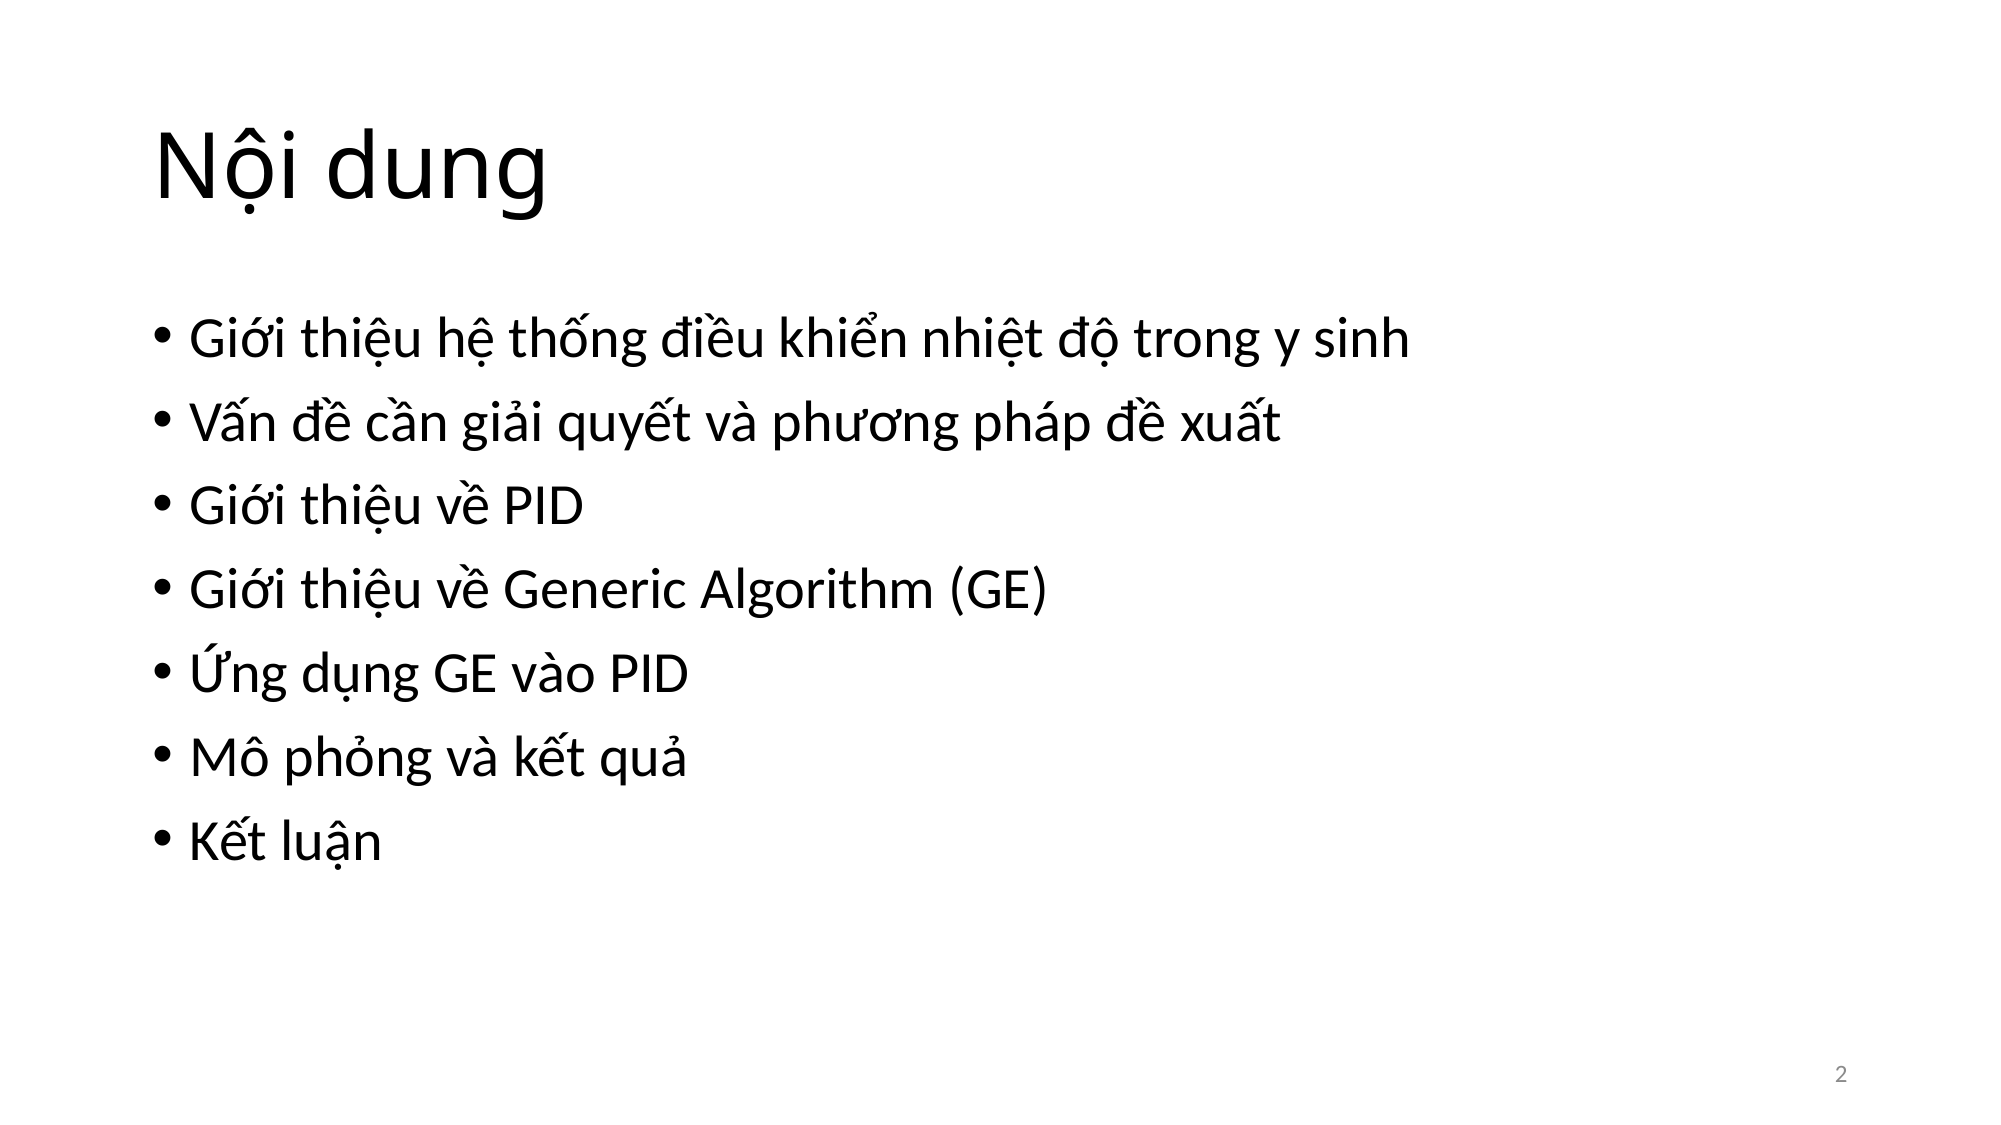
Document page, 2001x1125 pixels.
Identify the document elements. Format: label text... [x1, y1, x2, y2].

slide_number 1 [1412, 1042, 1863, 1103]
title Nội dung [137, 59, 1863, 278]
list Giới thiệu hệ thống điều khiển nhiệt độ trong y sinh Vấn đề cần giải quyết và phương pháp đề xuất Giới thiệu về PID Giới thiệu về Generic Algorithm (GE) Ứng dụng GE vào PID Mô phỏng và kết quả Kết luận [137, 299, 1863, 1014]
